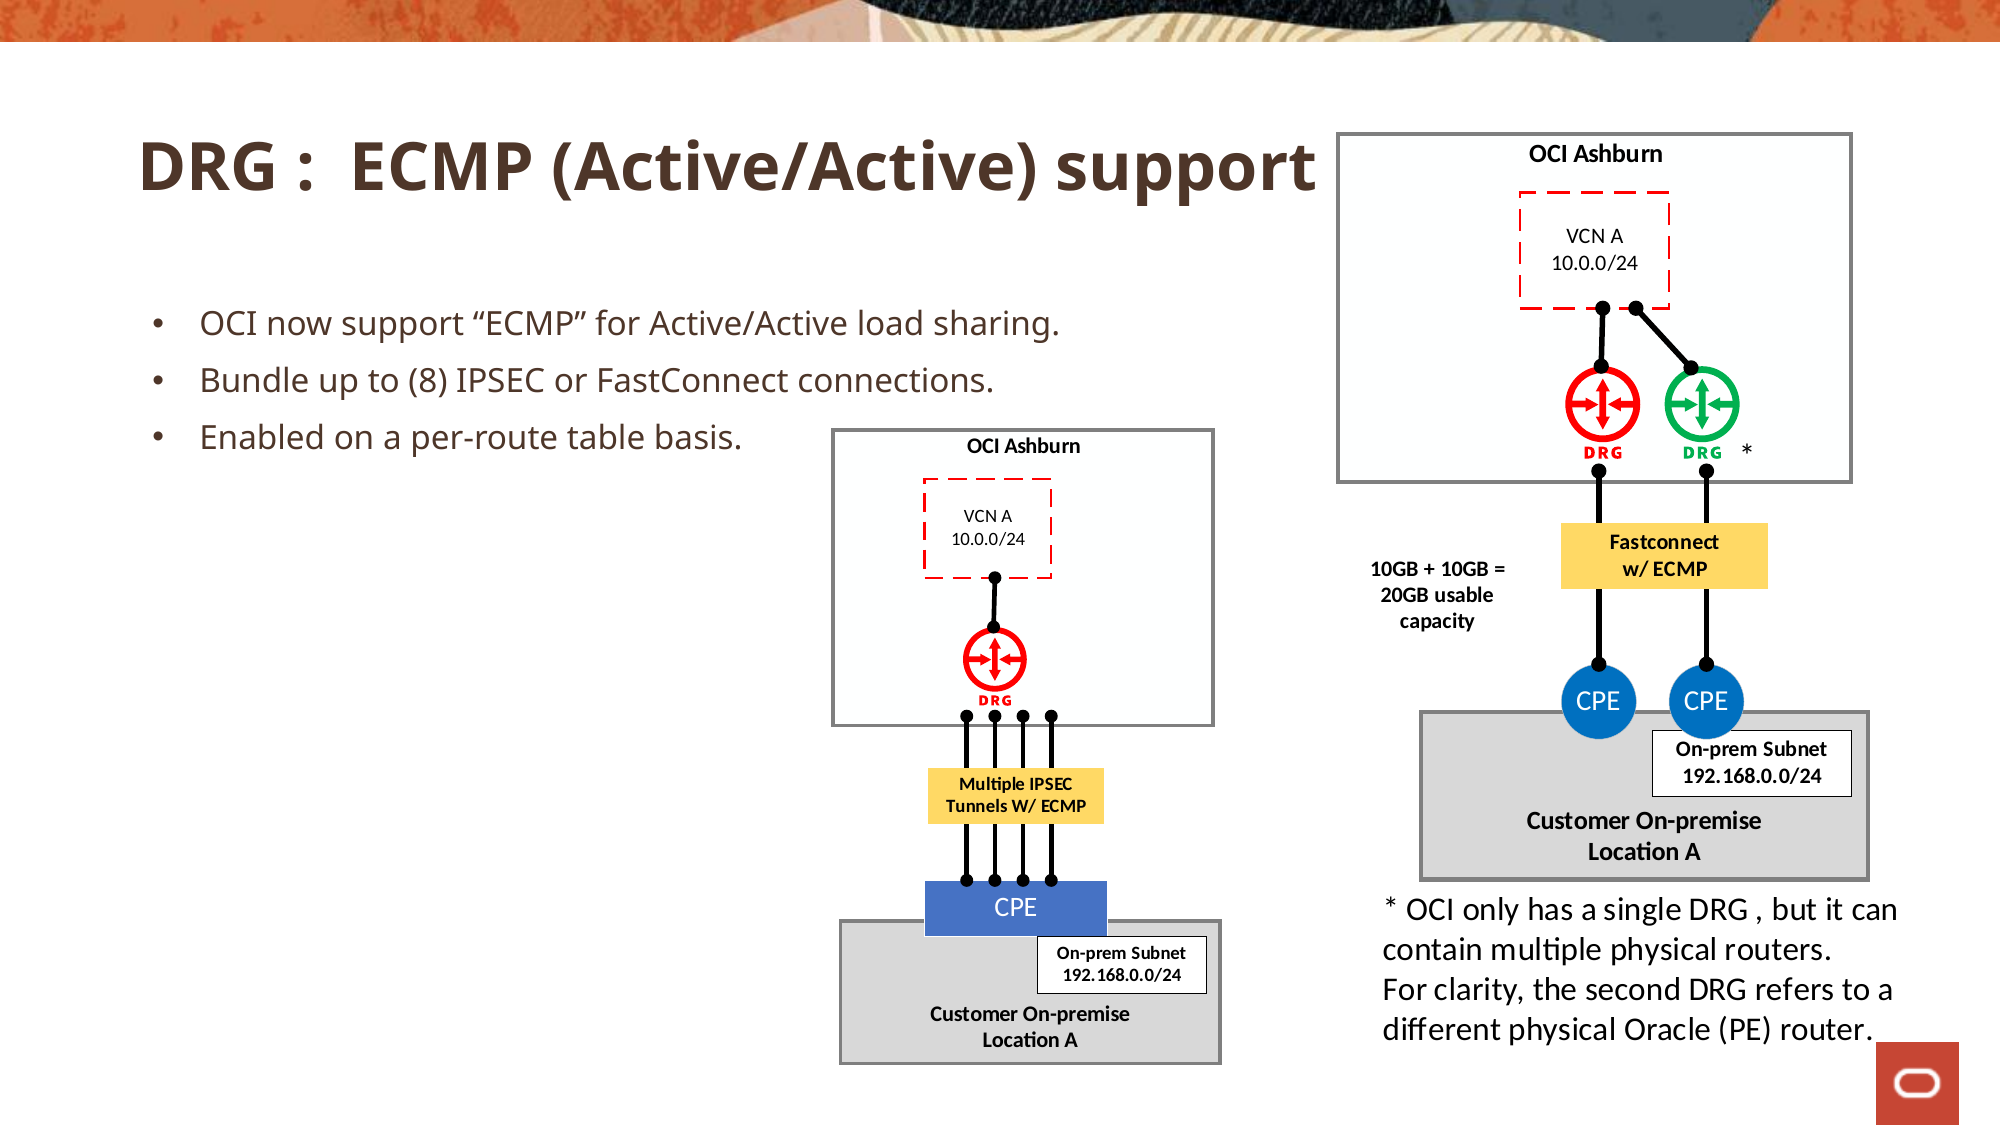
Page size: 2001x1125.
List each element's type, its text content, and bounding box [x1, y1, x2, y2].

picture [829, 425, 1223, 1066]
list OCI now support “ECMP” for Active/Active load sharing. Bundle up to (8) IPSEC or FastConnect connections. Enabled on a per-route table basis. [137, 299, 1333, 1014]
title DRG : ECMP (Active/Active) support [137, 59, 1863, 278]
picture [0, 0, 2000, 42]
picture [1333, 129, 1959, 1125]
